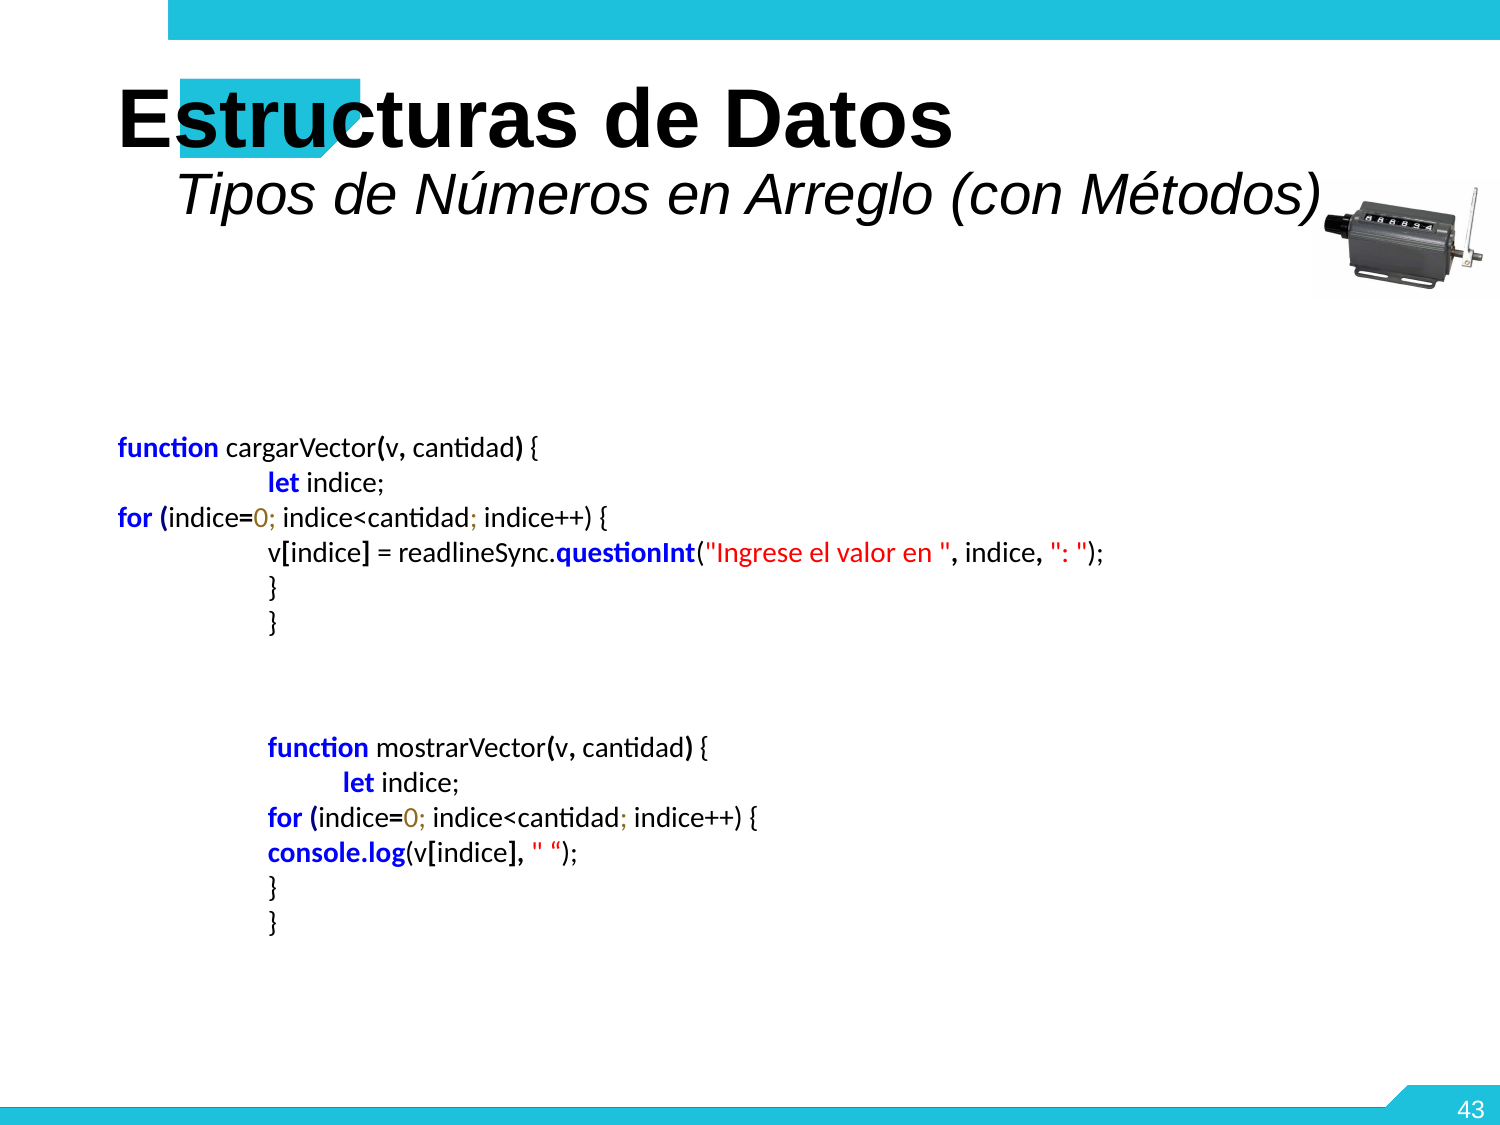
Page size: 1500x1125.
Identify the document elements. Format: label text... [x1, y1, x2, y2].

text_box function cargarVector(v, cantidad) { let indice; for (indice=0; indice<cantidad; indice++) { v[indice] = readlineSync.questionInt("Ingrese el valor en ", indice, ": "); } } function mostrarVector(v, cantidad) { let indice; for (indice=0; indice<cantidad; indice++) { console.log(v[indice], " “); } } [103, 420, 1500, 924]
text_box <number> [1408, 1078, 1500, 1125]
picture [1312, 179, 1500, 301]
text_box Estructuras de Datos Tipos de Números en Arreglo (con Métodos) [103, 45, 1397, 246]
